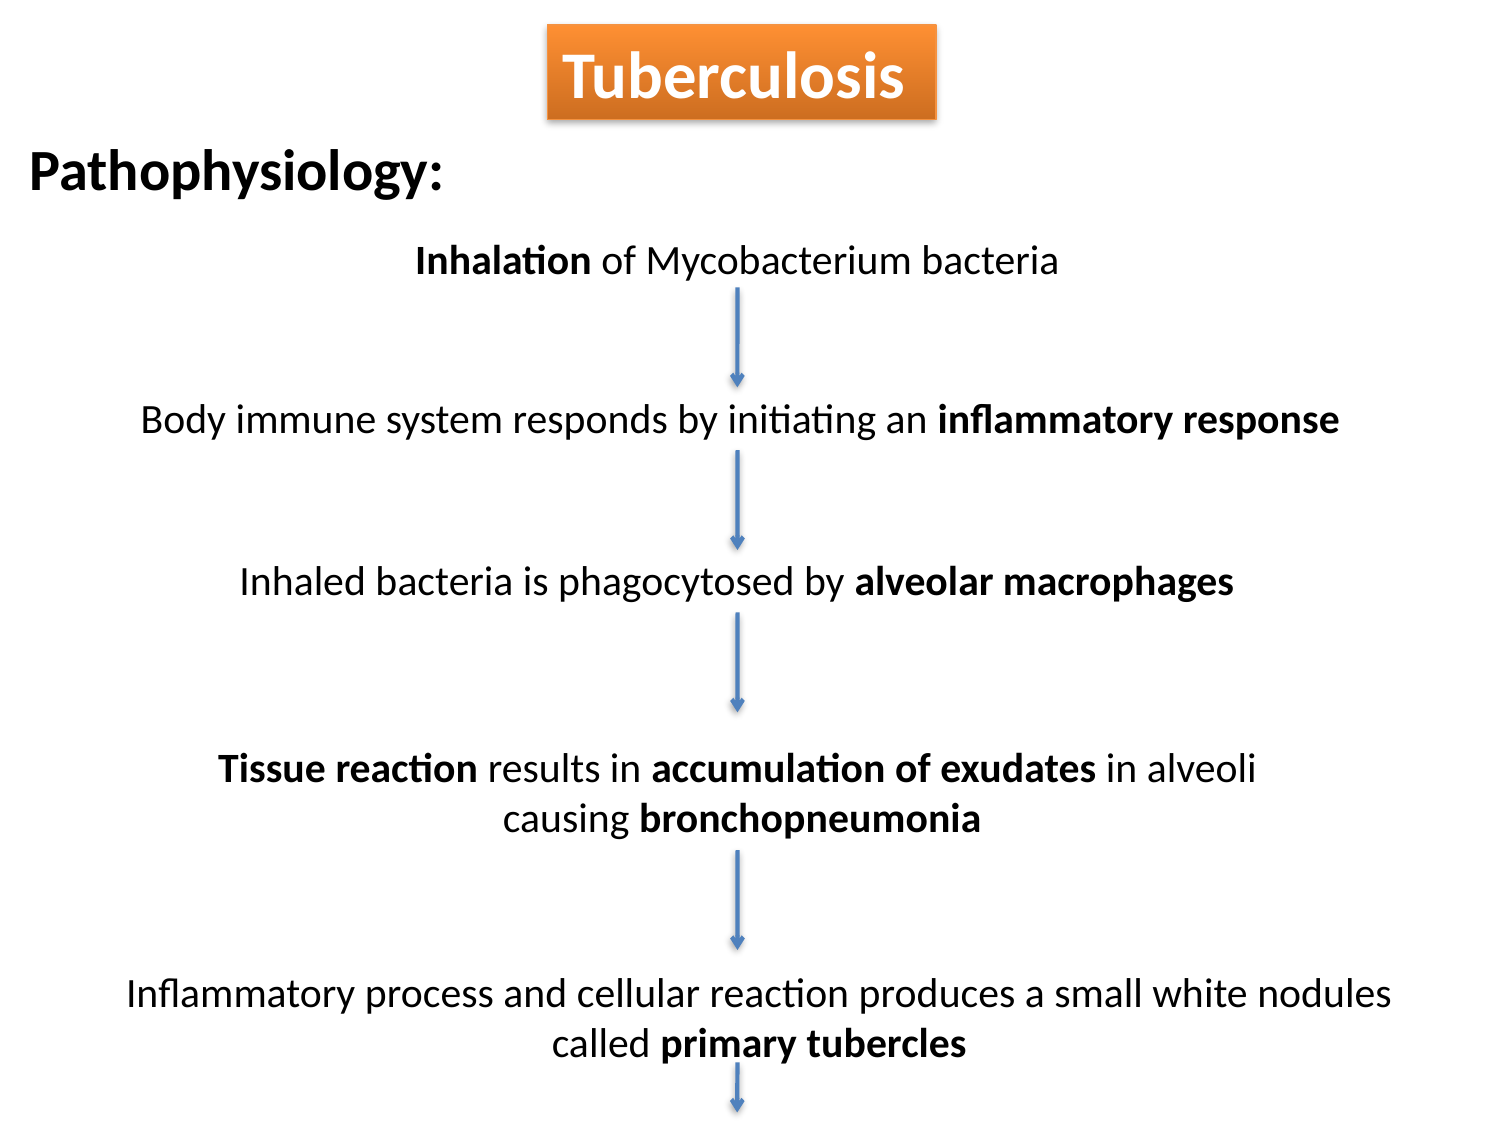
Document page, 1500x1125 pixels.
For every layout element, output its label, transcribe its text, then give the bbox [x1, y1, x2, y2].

text_box Pathophysiology: [15, 125, 460, 210]
text_box Tissue reaction results in accumulation of exudates in alveoli causing bronchopneumonia [203, 733, 1272, 849]
text_box Inhaled bacteria is phagocytosed by alveolar macrophages [224, 546, 1250, 612]
text_box Inflammatory process and cellular reaction produces a small white nodules called primary tubercles [111, 958, 1408, 1074]
text_box Body immune system responds by initiating an inflammatory response [125, 384, 1356, 450]
text_box Inhalation of Mycobacterium bacteria [400, 224, 1075, 290]
text_box Tuberculosis [547, 24, 937, 120]
